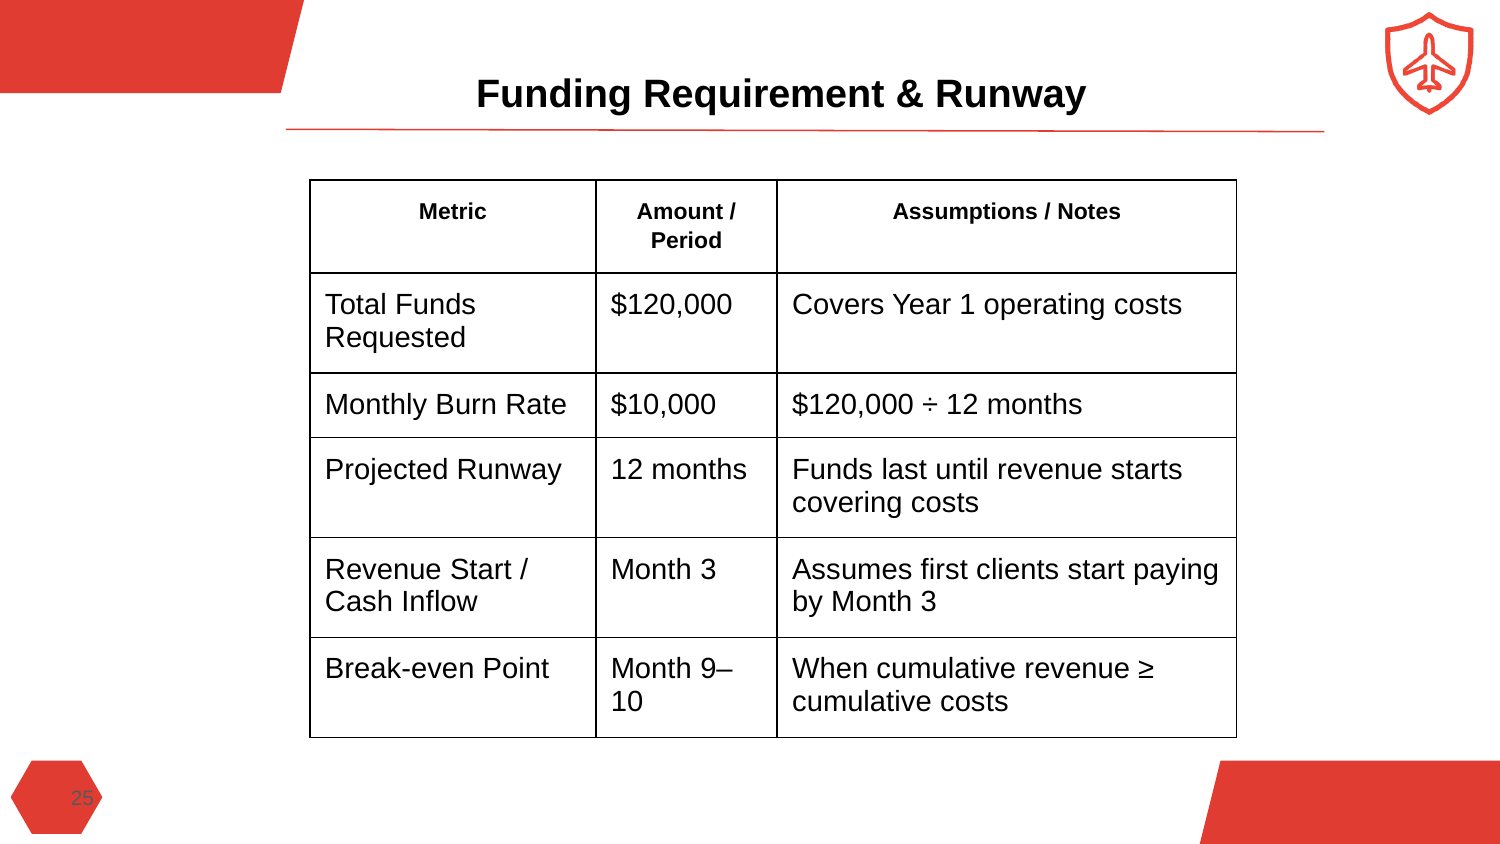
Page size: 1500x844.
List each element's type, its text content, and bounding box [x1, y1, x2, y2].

slide_number ‹#› [18, 764, 109, 830]
table_cell Month 3 [597, 538, 776, 637]
table_cell Revenue Start / Cash Inflow [311, 538, 595, 637]
table_cell 12 months [597, 438, 776, 537]
table_cell Monthly Burn Rate [311, 374, 595, 437]
table_cell Funds last until revenue starts covering costs [778, 438, 1236, 537]
table_cell Covers Year 1 operating costs [778, 274, 1236, 372]
table_header Metric [311, 181, 595, 272]
table_cell Projected Runway [311, 438, 595, 537]
table_cell Month 9–10 [597, 638, 776, 737]
picture [1315, 0, 1500, 184]
table_cell Break-even Point [311, 638, 595, 737]
table_header Assumptions / Notes [778, 181, 1236, 272]
table_cell Total Funds Requested [311, 274, 595, 372]
table_cell When cumulative revenue ≥ cumulative costs [778, 638, 1236, 737]
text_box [285, 128, 1325, 132]
table_header Amount / Period [597, 181, 776, 272]
table_cell Assumes first clients start paying by Month 3 [778, 538, 1236, 637]
table_cell $120,000 [597, 274, 776, 372]
table_cell $10,000 [597, 374, 776, 437]
table_cell $120,000 ÷ 12 months [778, 374, 1236, 437]
text_box Funding Requirement & Runway [461, 53, 1166, 127]
